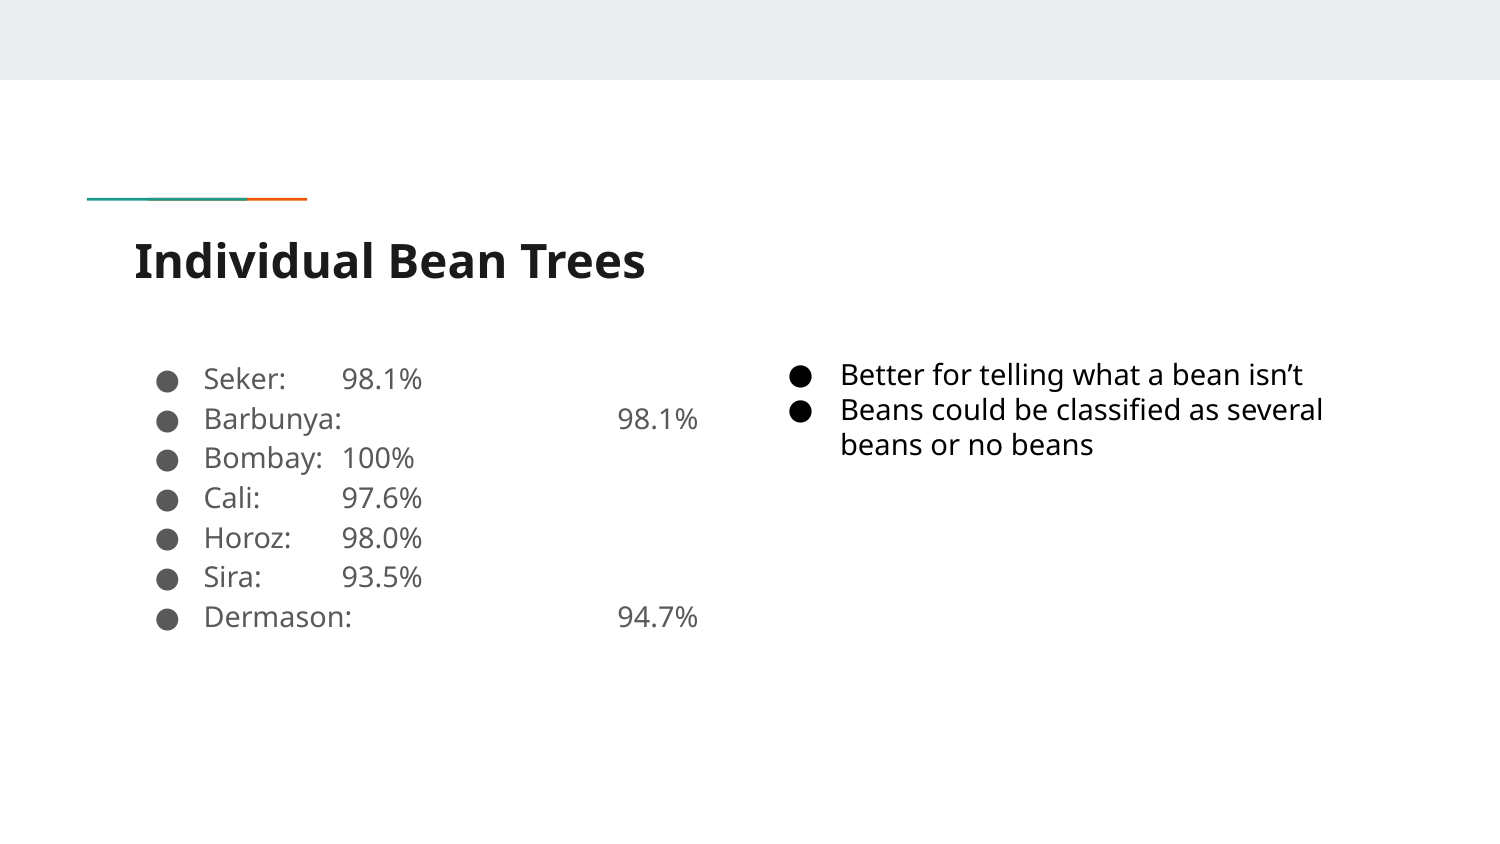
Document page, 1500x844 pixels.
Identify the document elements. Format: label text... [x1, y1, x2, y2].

text_box Better for telling what a bean isn’t Beans could be classified as several beans or no beans [750, 340, 1381, 476]
title Individual Bean Trees [119, 216, 1381, 305]
list Seker: 98.1% Barbunya: 98.1% Bombay: 100% Cali: 97.6% Horoz: 98.0% Sira: 93.5% Dermason: 94.7% [119, 341, 750, 712]
